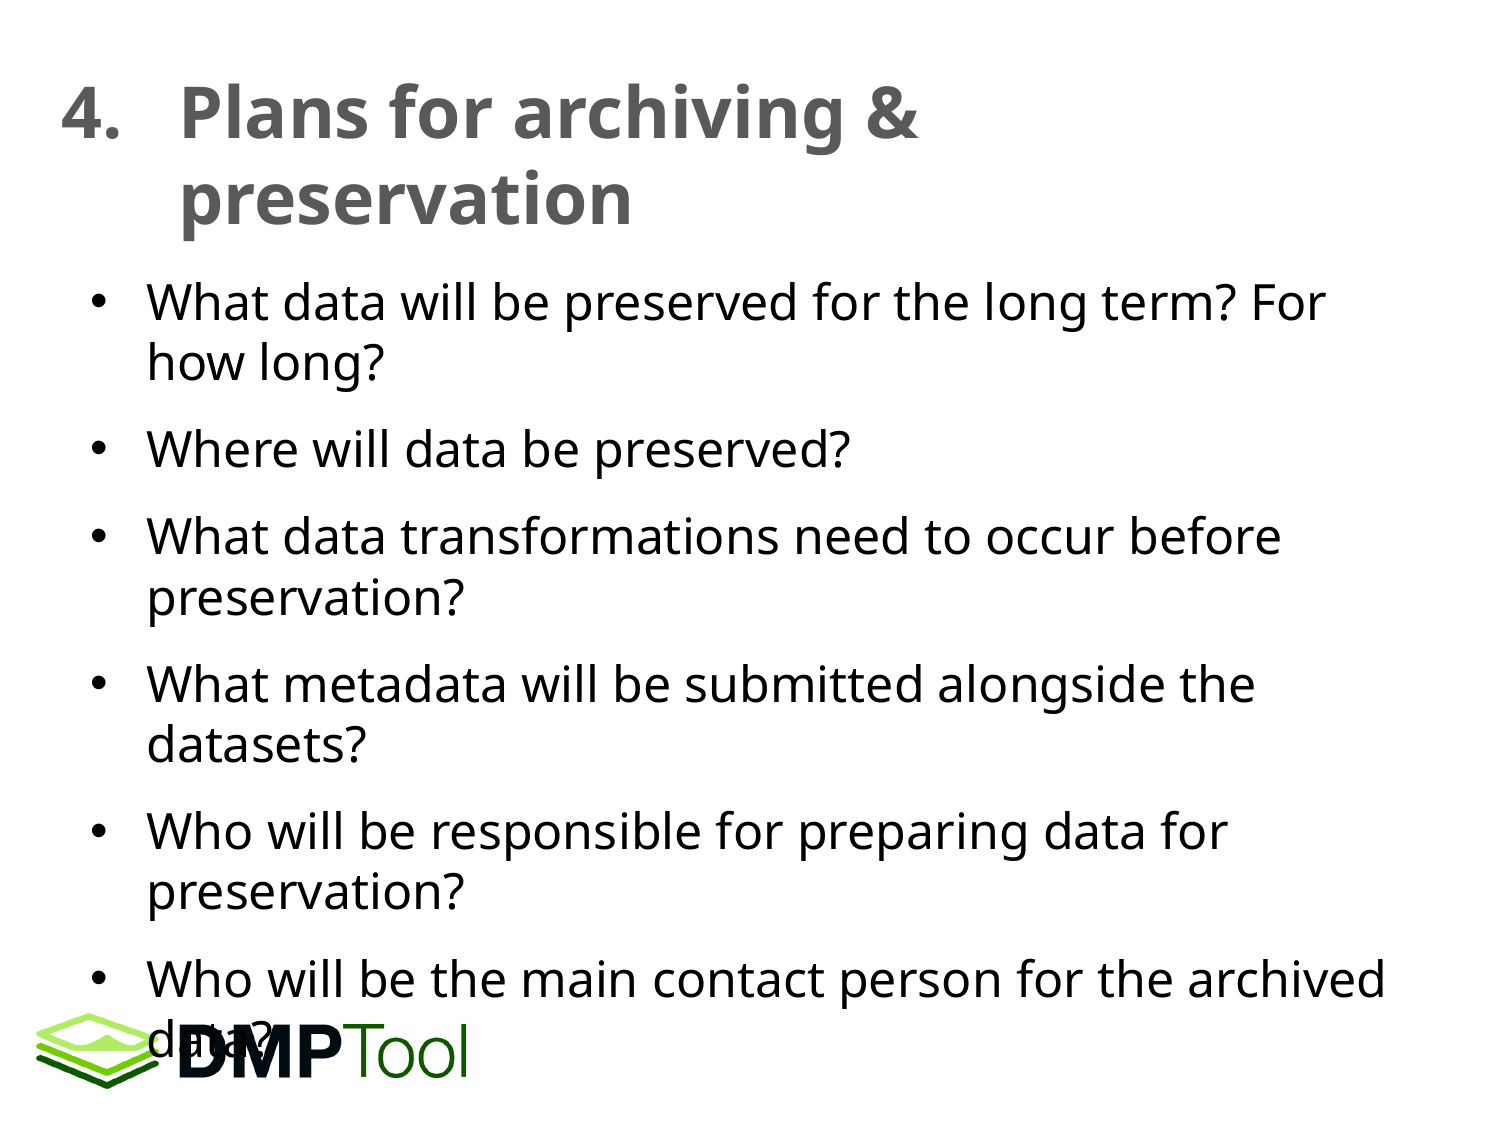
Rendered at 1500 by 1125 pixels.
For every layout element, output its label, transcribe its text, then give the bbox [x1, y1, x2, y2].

picture [32, 1007, 473, 1096]
title Plans for archiving & preservation [46, 59, 1397, 247]
list What data will be preserved for the long term? For how long? Where will data be preserved? What data transformations need to occur before preservation? What metadata will be submitted alongside the datasets? Who will be responsible for preparing data for preservation? Who will be the main contact person for the archived data? [75, 262, 1425, 913]
